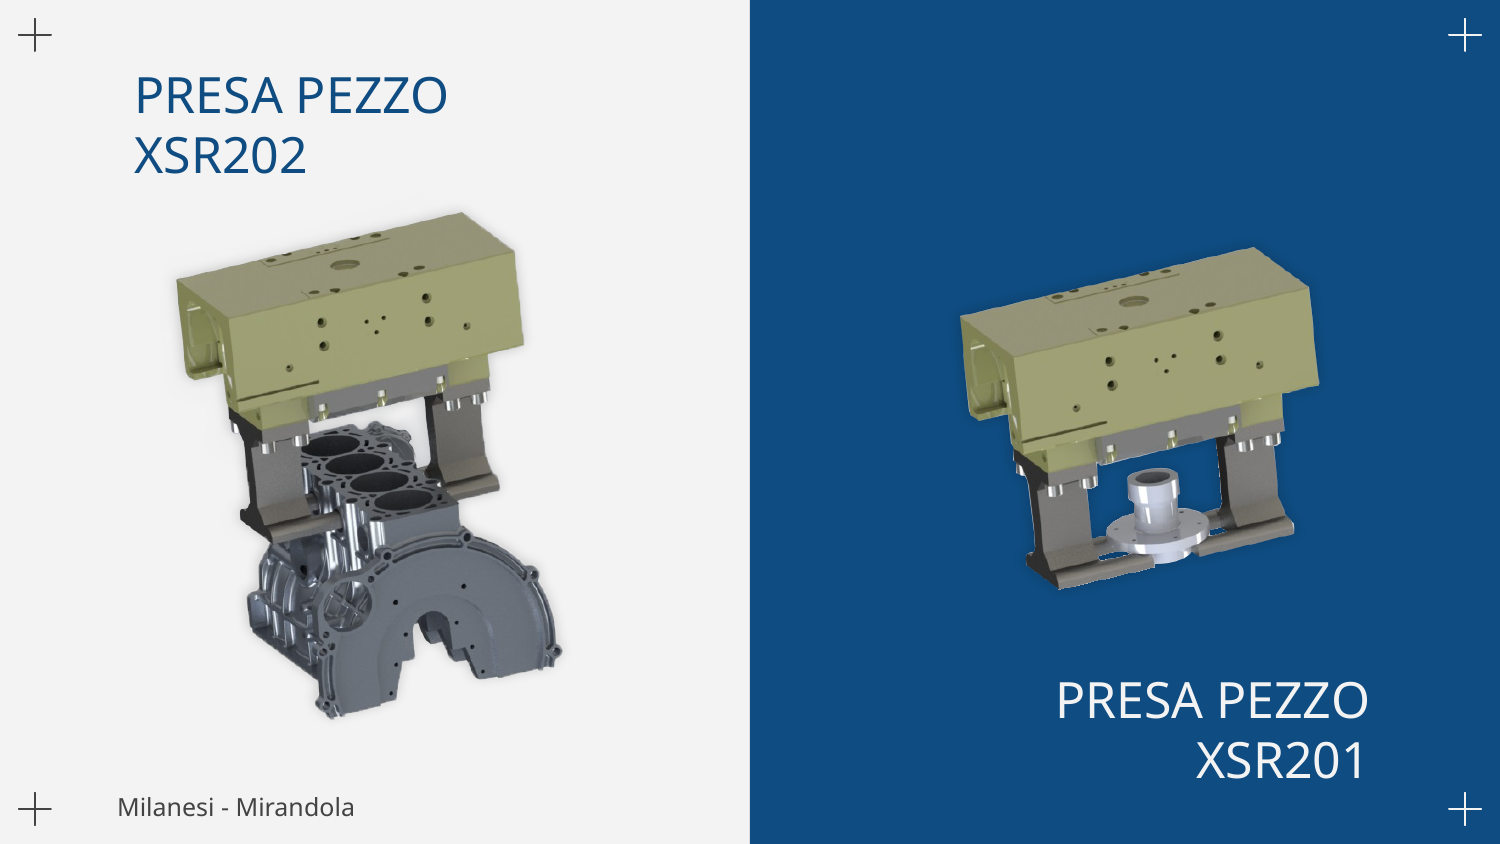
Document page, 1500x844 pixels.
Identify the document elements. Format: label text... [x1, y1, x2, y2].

picture [905, 221, 1392, 623]
picture [126, 181, 595, 730]
title PRESA PEZZO XSR202 [119, 94, 587, 153]
title PRESA PEZZO XSR201 [937, 699, 1385, 759]
subtitle Milanesi - Mirandola [36, 776, 436, 832]
